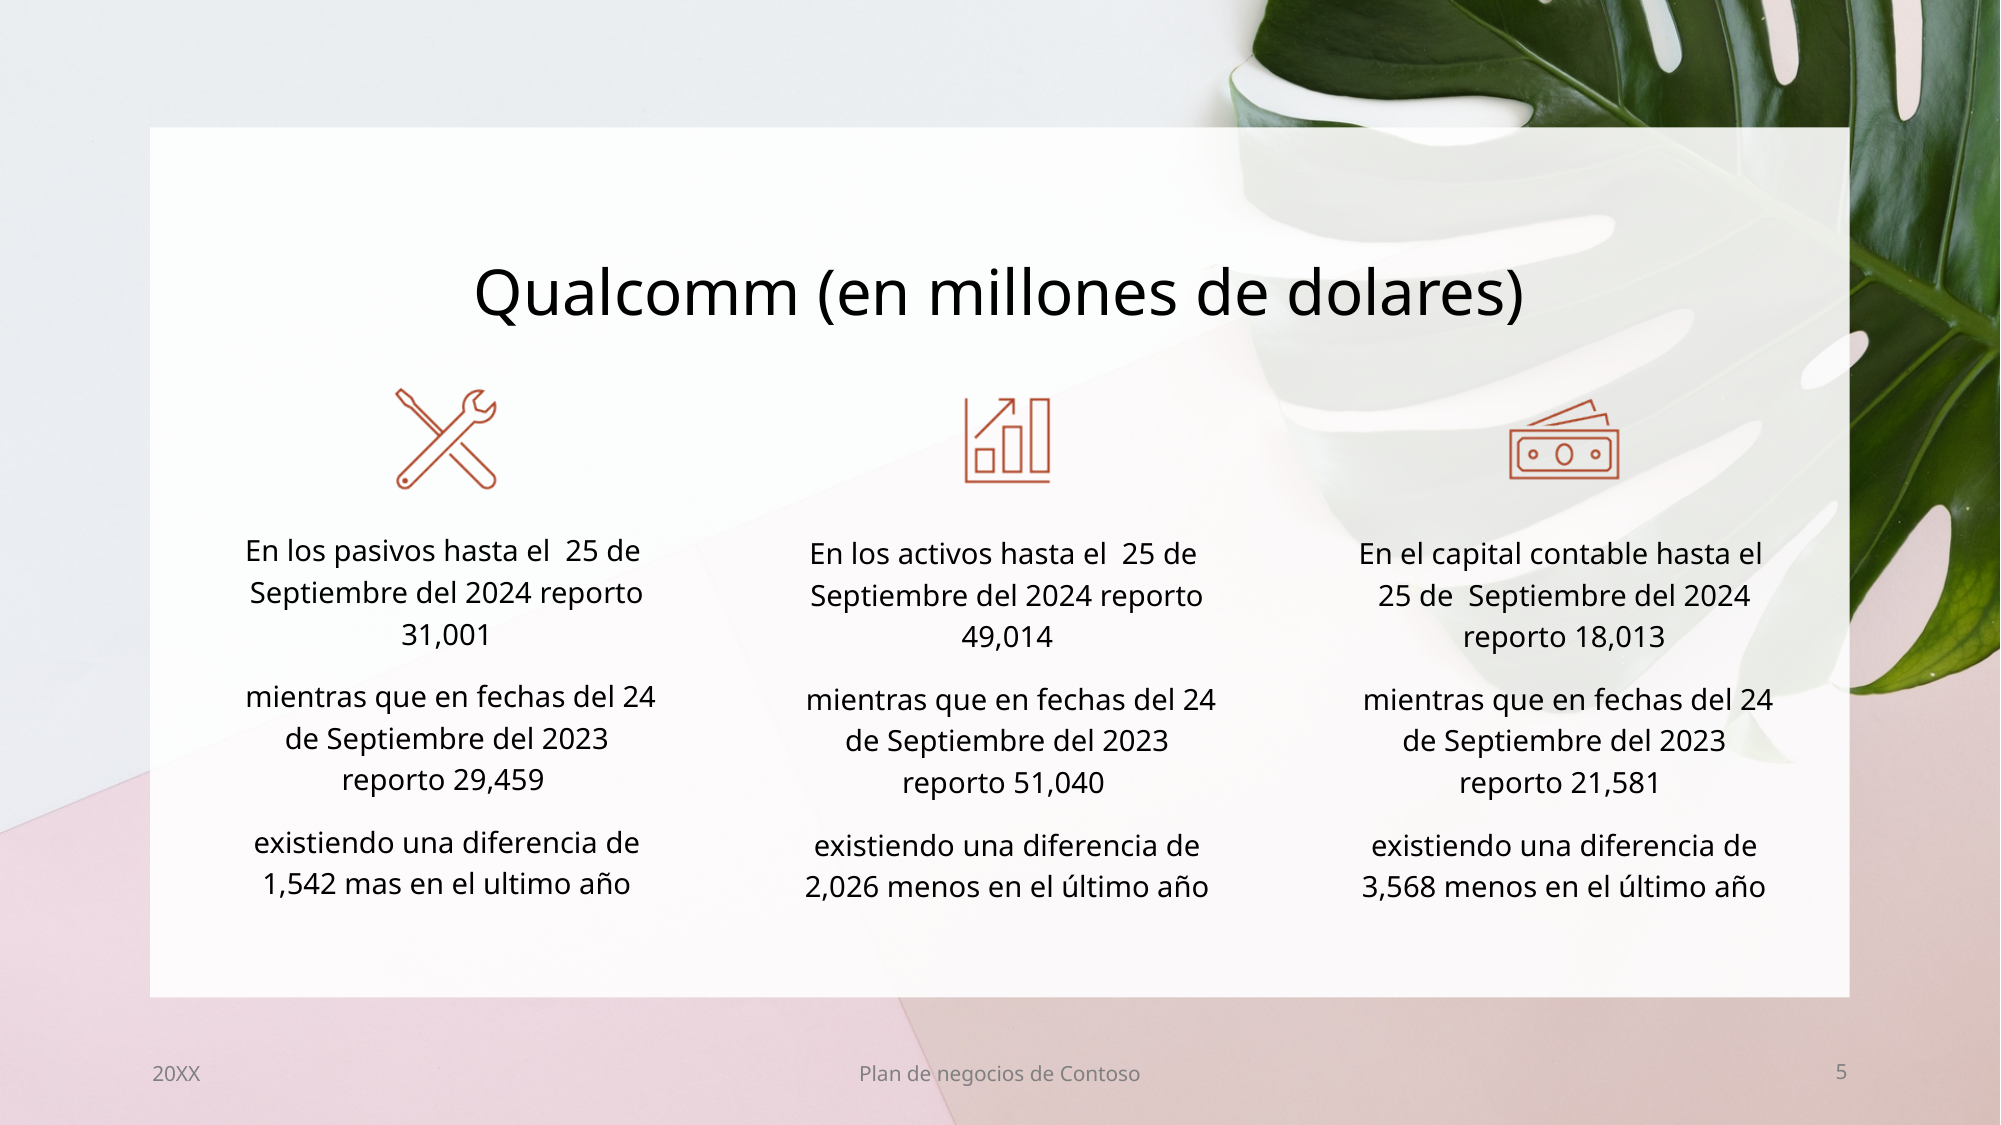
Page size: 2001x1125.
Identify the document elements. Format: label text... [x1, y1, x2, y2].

footer Plan de negocios de Contoso [662, 1042, 1338, 1103]
list En los pasivos hasta el 25 de Septiembre del 2024 reporto 31,001 mientras que en fechas del 24 de Septiembre del 2023 reporto 29,459 existiendo una diferencia de 1,542 mas en el ultimo año [221, 520, 672, 965]
list En los activos hasta el 25 de Septiembre del 2024 reporto 49,014 mientras que en fechas del 24 de Septiembre del 2023 reporto 51,040 existiendo una diferencia de 2,026 menos en el último año [782, 520, 1233, 965]
list En el capital contable hasta el 25 de Septiembre del 2024 reporto 18,013 mientras que en fechas del 24 de Septiembre del 2023 reporto 21,581 existiendo una diferencia de 3,568 menos en el último año [1339, 520, 1790, 965]
slide_number 20XX [137, 1042, 588, 1103]
picture [0, 0, 2000, 1125]
title Qualcomm (en millones de dolares) [174, 246, 1825, 339]
slide_number 5 [1412, 1042, 1863, 1103]
